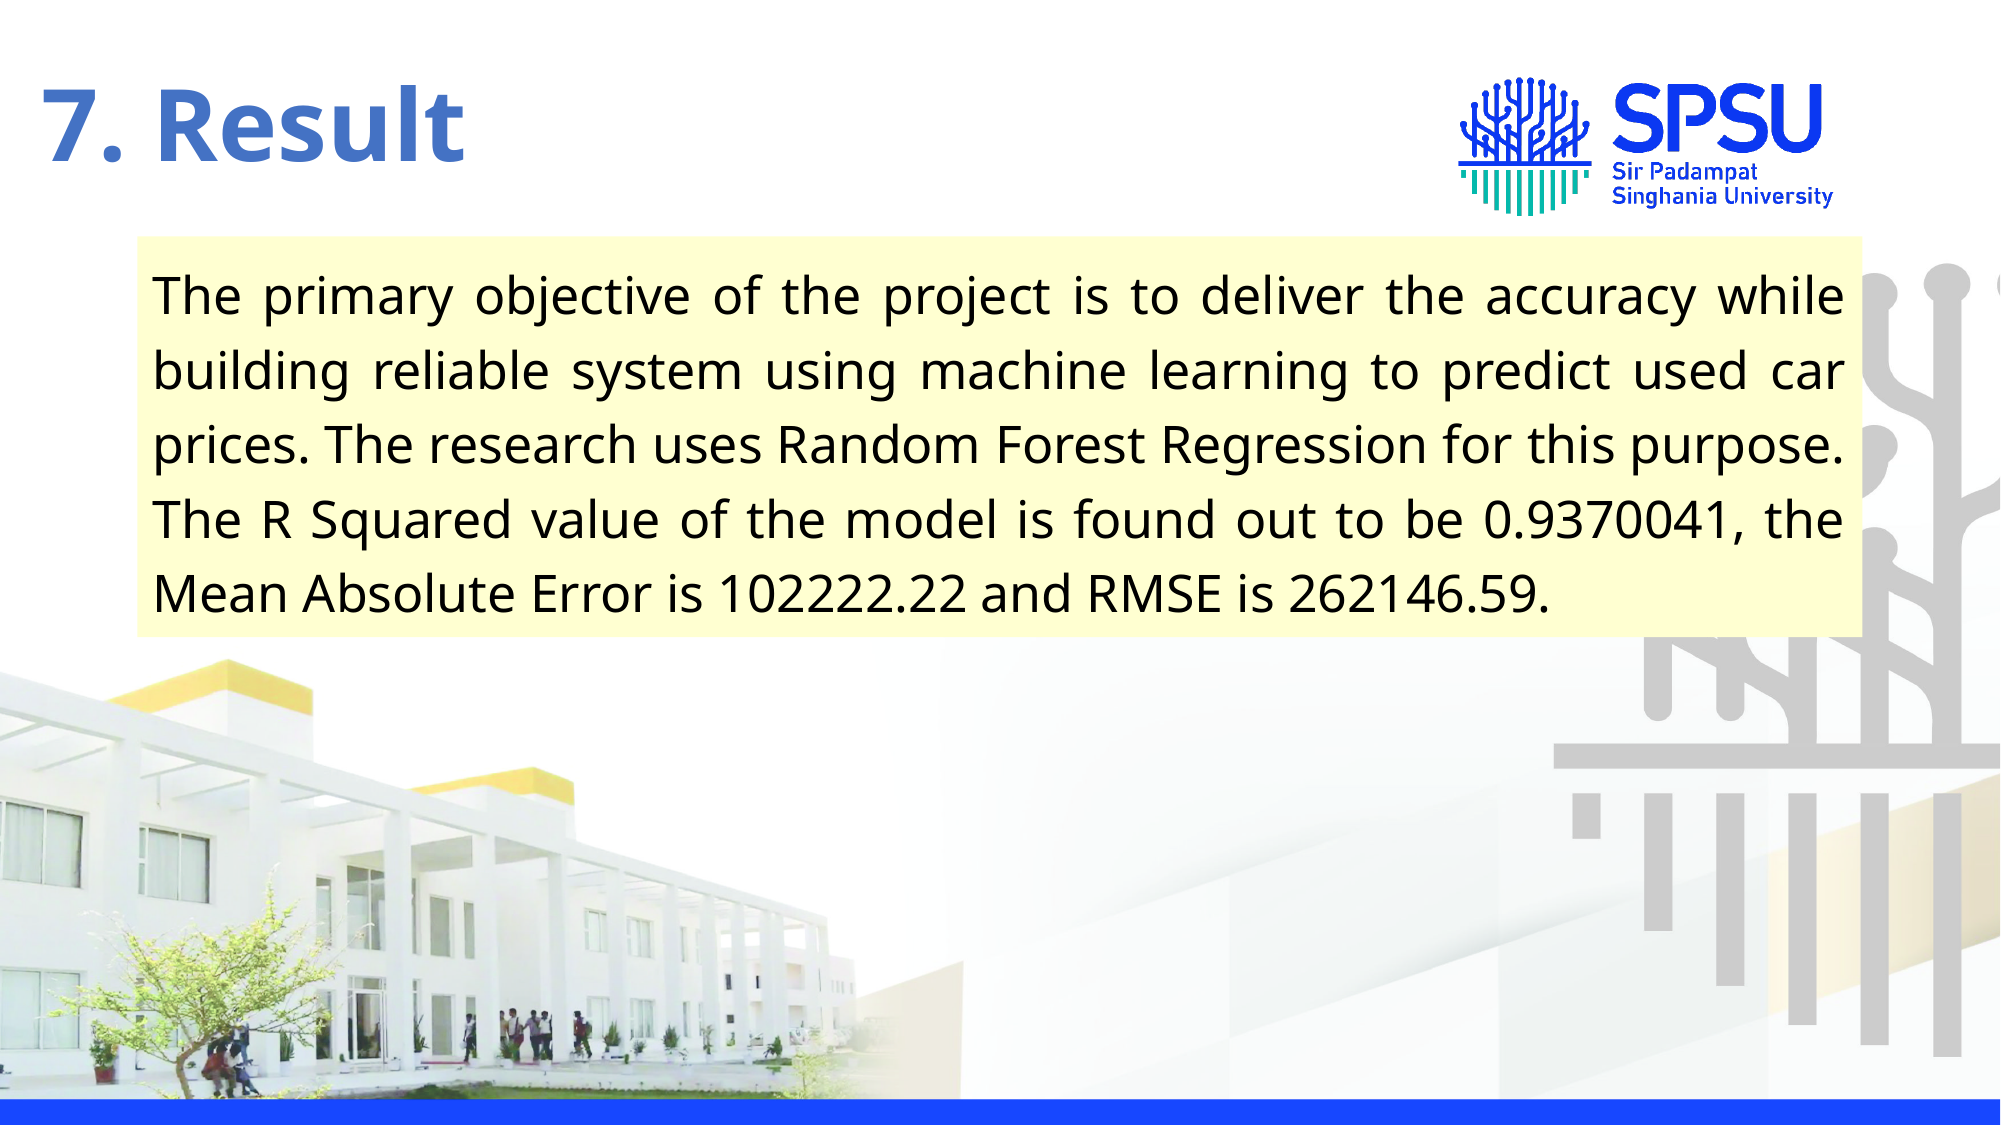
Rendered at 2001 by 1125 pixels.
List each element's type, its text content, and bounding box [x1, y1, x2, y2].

list The primary objective of the project is to deliver the accuracy while building reliable system using machine learning to predict used car prices. The research uses Random Forest Regression for this purpose. The R Squared value of the model is found out to be 0.9370041, the Mean Absolute Error is 102222.22 and RMSE is 262146.59. [137, 236, 1863, 638]
title 7. Result [26, 20, 1233, 238]
picture [0, 0, 2001, 1125]
